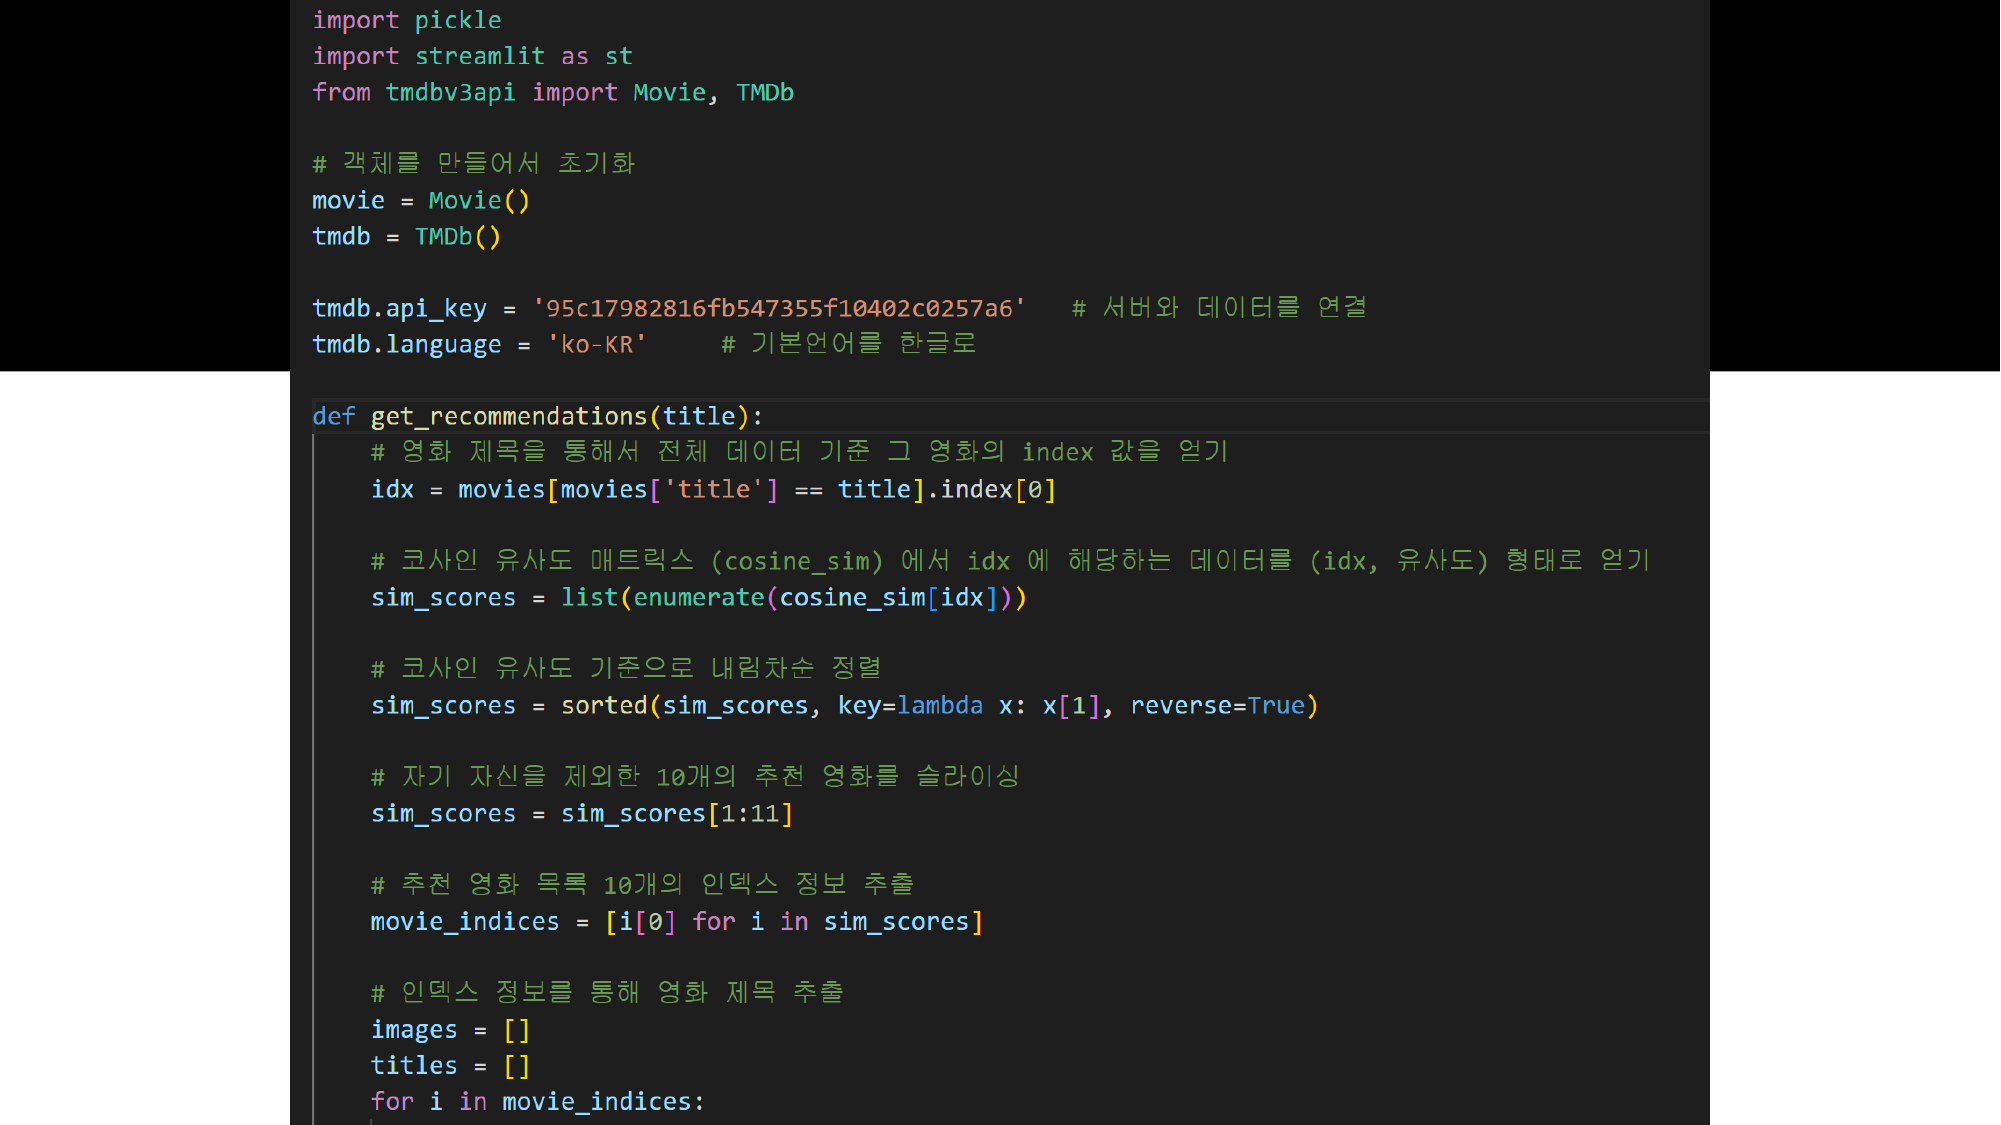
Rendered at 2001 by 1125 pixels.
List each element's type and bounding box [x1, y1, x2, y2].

picture [290, 0, 1710, 1125]
